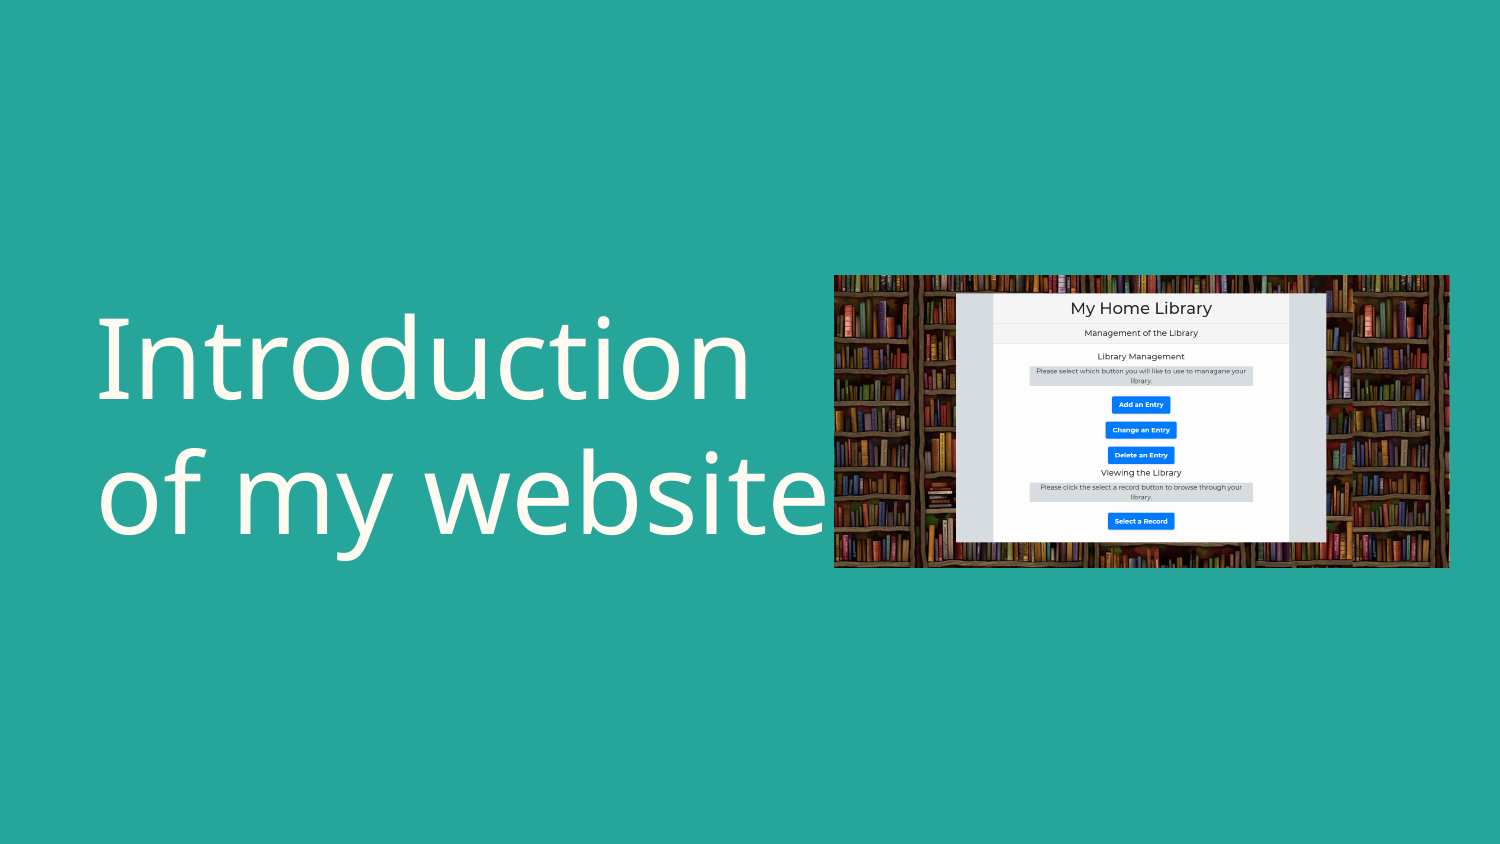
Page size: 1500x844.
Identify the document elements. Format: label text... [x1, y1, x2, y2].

title Introduction of my website [80, 86, 1000, 758]
picture [834, 275, 1450, 568]
